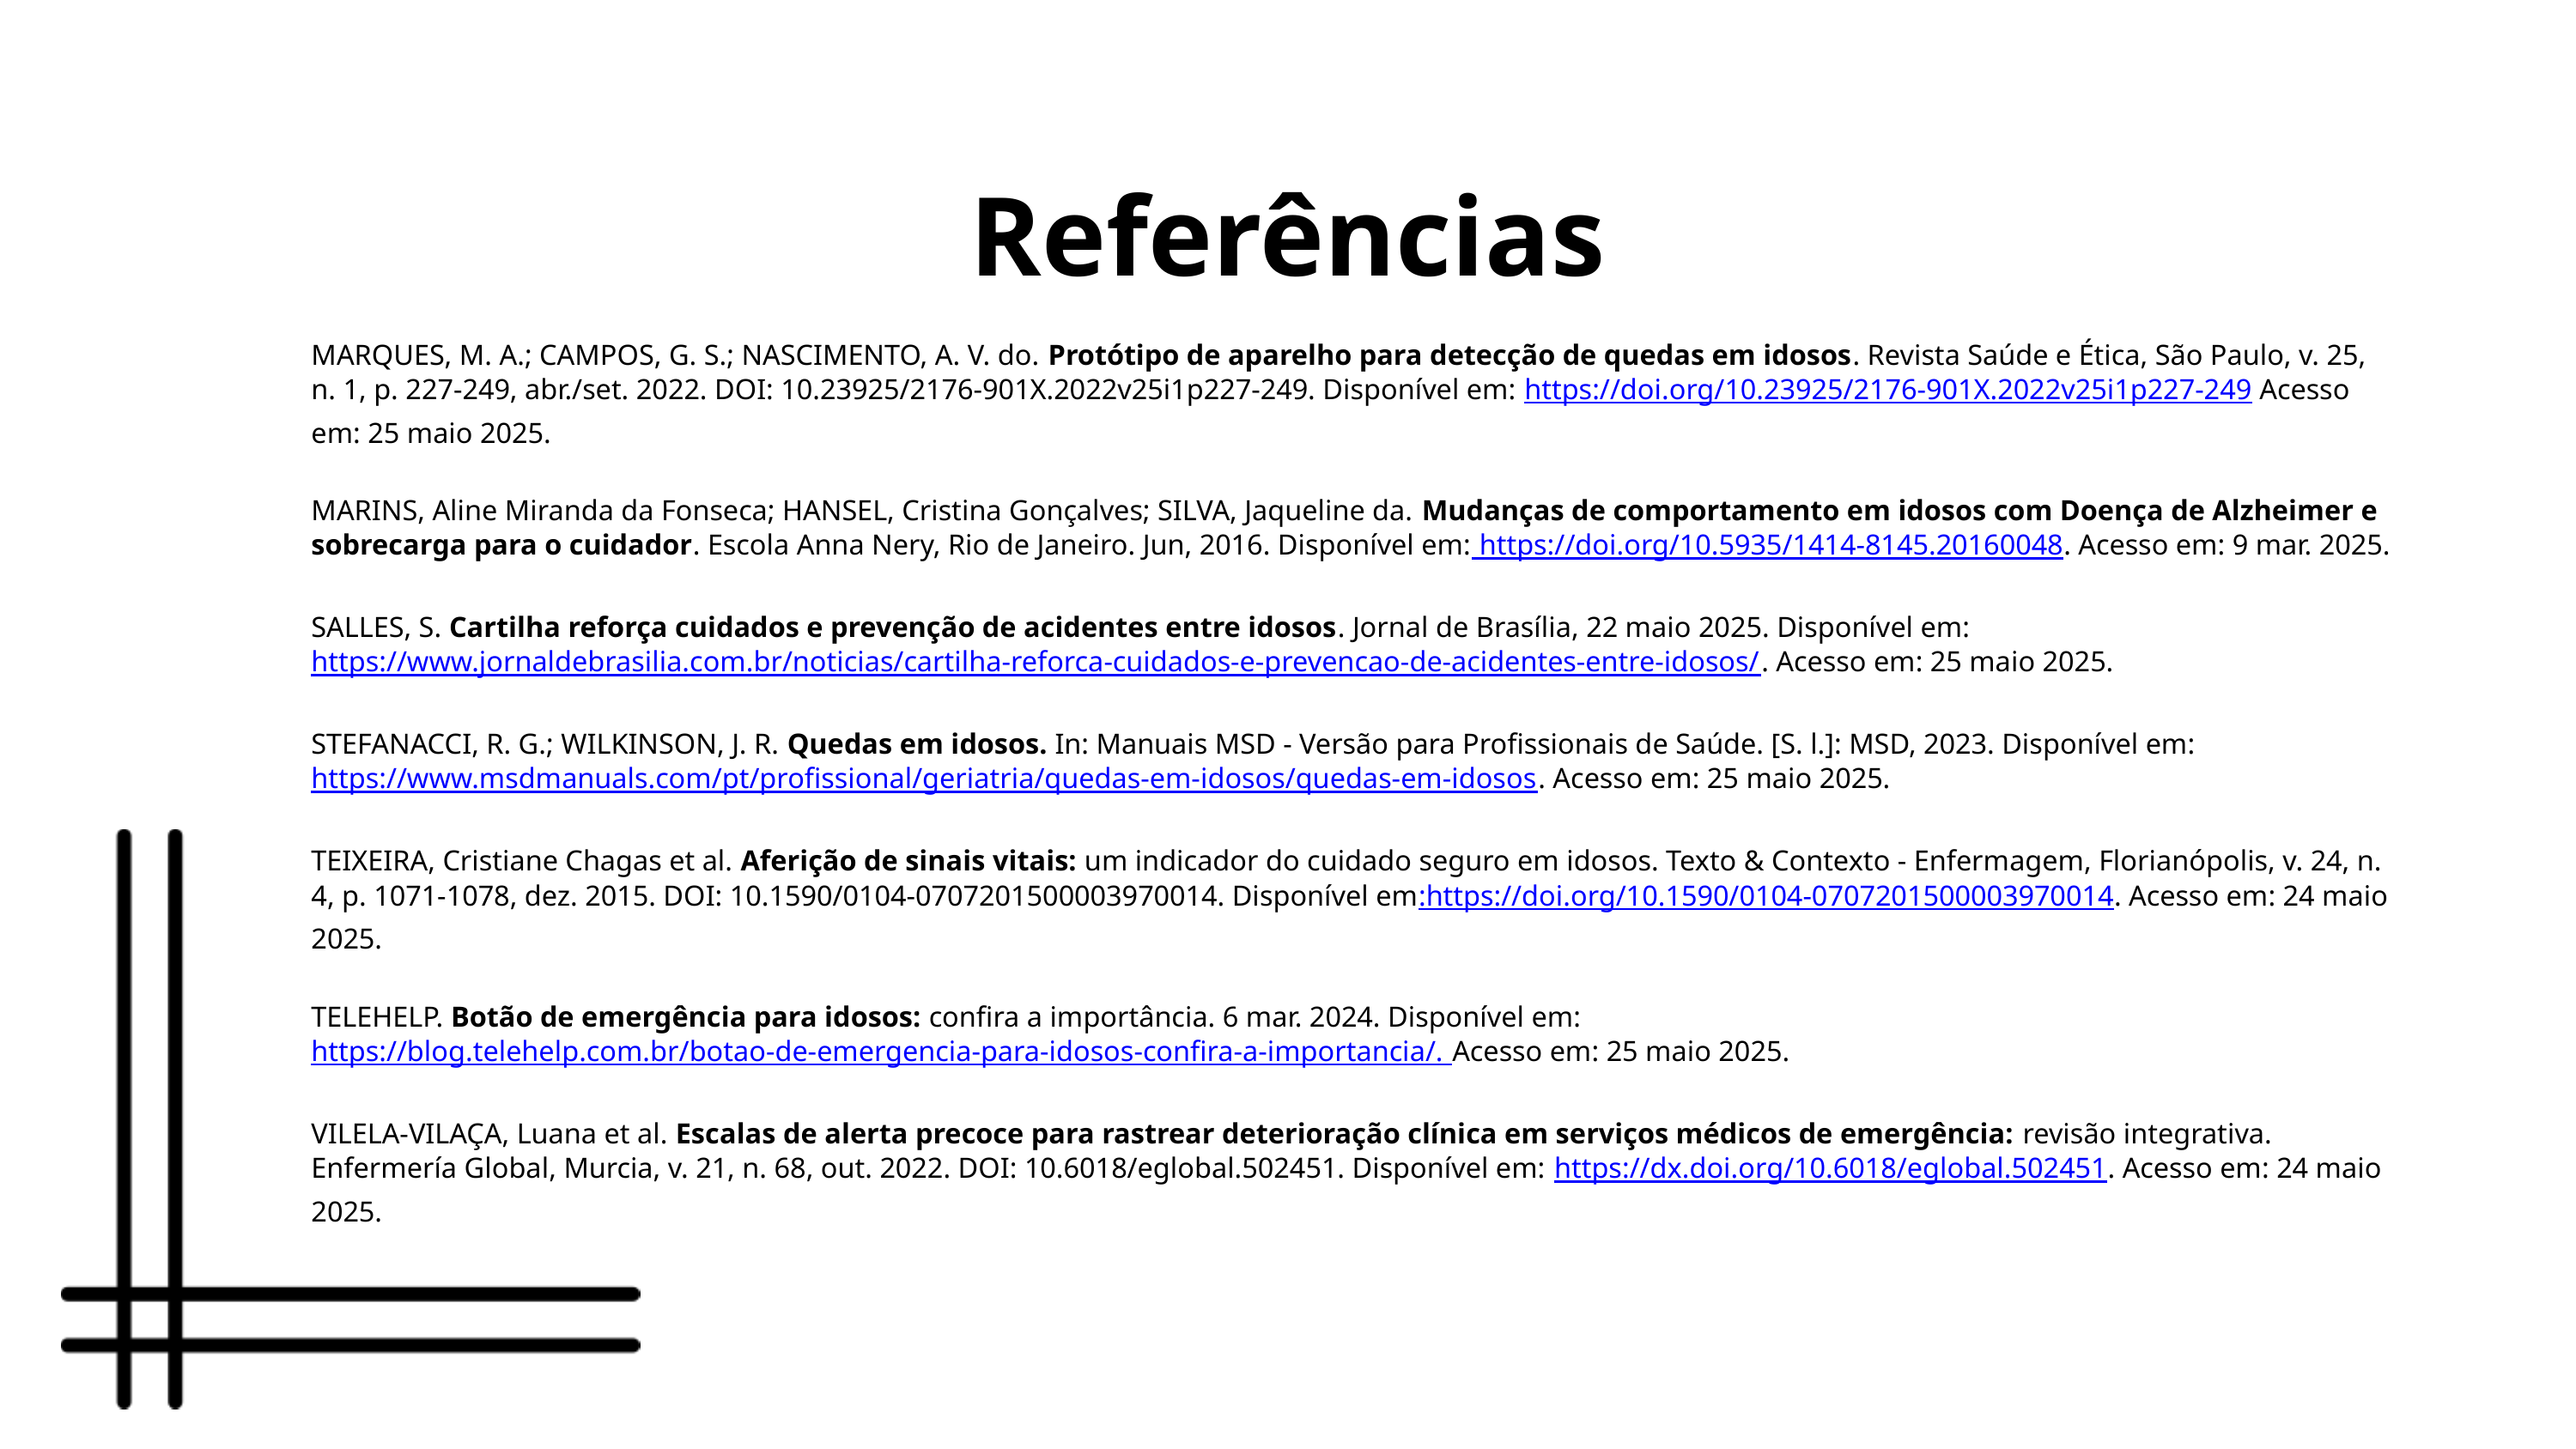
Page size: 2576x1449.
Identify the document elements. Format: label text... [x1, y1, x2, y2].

text_box MARQUES, M. A.; CAMPOS, G. S.; NASCIMENTO, A. V. do. Protótipo de aparelho para detecção de quedas em idosos. Revista Saúde e Ética, São Paulo, v. 25, n. 1, p. 227-249, abr./set. 2022. DOI: 10.23925/2176-901X.2022v25i1p227-249. Disponível em: https://doi.org/10.23925/2176-901X.2022v25i1p227-249 Acesso em: 25 maio 2025. MARINS, Aline Miranda da Fonseca; HANSEL, Cristina Gonçalves; SILVA, Jaqueline da. Mudanças de comportamento em idosos com Doença de Alzheimer e sobrecarga para o cuidador. Escola Anna Nery, Rio de Janeiro. Jun, 2016. Disponível em: https://doi.org/10.5935/1414-8145.20160048. Acesso em: 9 mar. 2025. SALLES, S. Cartilha reforça cuidados e prevenção de acidentes entre idosos. Jornal de Brasília, 22 maio 2025. Disponível em: https://www.jornaldebrasilia.com.br/noticias/cartilha-reforca-cuidados-e-prevencao-de-acidentes-entre-idosos/. Acesso em: 25 maio 2025. STEFANACCI, R. G.; WILKINSON, J. R. Quedas em idosos. In: Manuais MSD - Versão para Profissionais de Saúde. [S. l.]: MSD, 2023. Disponível em: https://www.msdmanuals.com/pt/profissional/geriatria/quedas-em-idosos/quedas-em-idosos. Acesso em: 25 maio 2025. TEIXEIRA, Cristiane Chagas et al. Aferição de sinais vitais: um indicador do cuidado seguro em idosos. Texto & Contexto - Enfermagem, Florianópolis, v. 24, n. 4, p. 1071-1078, dez. 2015. DOI: 10.1590/0104-0707201500003970014. Disponível em:https://doi.org/10.1590/0104-0707201500003970014. Acesso em: 24 maio 2025. TELEHELP. Botão de emergência para idosos: confira a importância. 6 mar. 2024. Disponível em: https://blog.telehelp.com.br/botao-de-emergencia-para-idosos-confira-a-importancia/. Acesso em: 25 maio 2025. VILELA-VILAÇA, Luana et al. Escalas de alerta precoce para rastrear deterioração clínica em serviços médicos de emergência: revisão integrativa. Enfermería Global, Murcia, v. 21, n. 68, out. 2022. DOI: 10.6018/eglobal.502451. Disponível em: https://dx.doi.org/10.6018/eglobal.502451. Acesso em: 24 maio 2025. [311, 331, 2392, 1266]
text_box [60, 829, 641, 1410]
text_box Referências [745, 144, 1831, 298]
